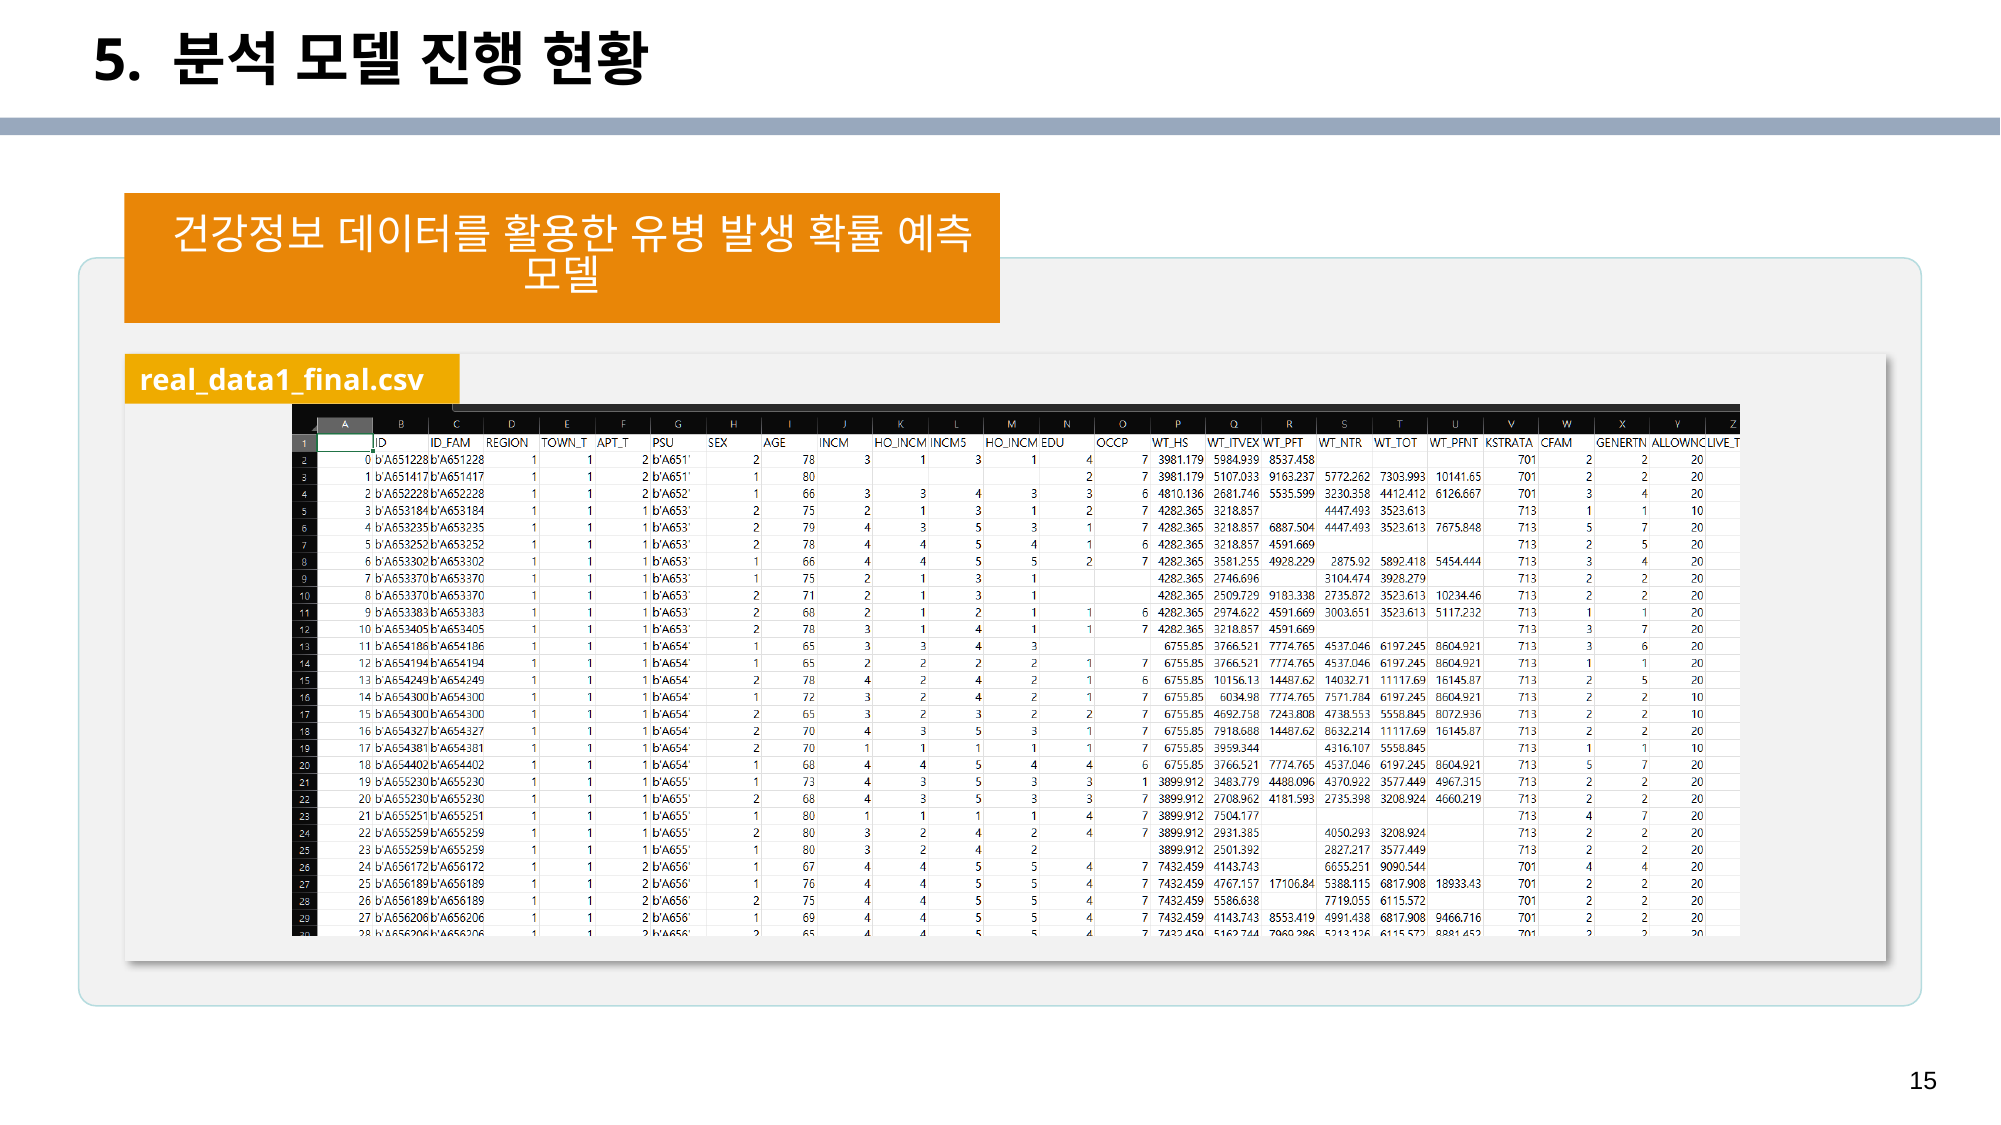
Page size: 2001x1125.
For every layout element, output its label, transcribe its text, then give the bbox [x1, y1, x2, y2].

picture [292, 403, 1740, 936]
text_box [78, 192, 1922, 1007]
title 5. 분석 모델 진행 현황 [78, 22, 1804, 102]
